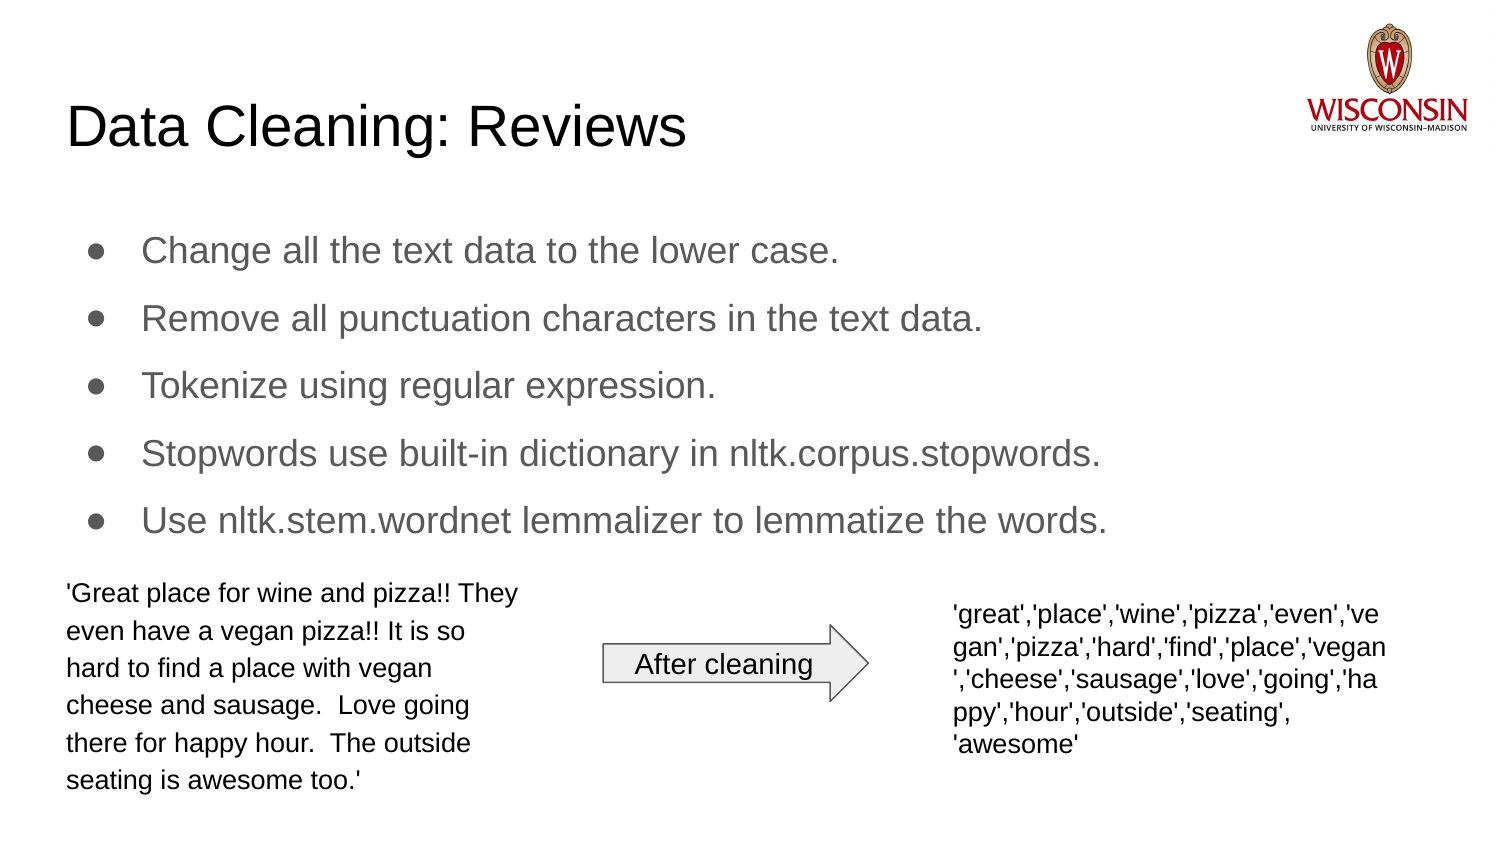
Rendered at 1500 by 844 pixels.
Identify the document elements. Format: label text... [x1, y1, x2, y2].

text_box 'Great place for wine and pizza!! They even have a vegan pizza!! It is so hard to find a place with vegan cheese and sausage. Love going there for happy hour. The outside seating is awesome too.' [51, 556, 534, 771]
picture [1277, 0, 1494, 162]
title Data Cleaning: Reviews [51, 72, 1274, 167]
text_box After cleaning [603, 624, 869, 702]
list Change all the text data to the lower case. Remove all punctuation characters in the text data. Tokenize using regular expression. Stopwords use built-in dictionary in nltk.corpus.stopwords. Use nltk.stem.wordnet lemmalizer to lemmatize the words. [51, 189, 1449, 545]
text_box 'great','place','wine','pizza','even','vegan','pizza','hard','find','place','vegan','cheese','sausage','love','going','happy','hour','outside','seating', 'awesome' [937, 581, 1407, 796]
